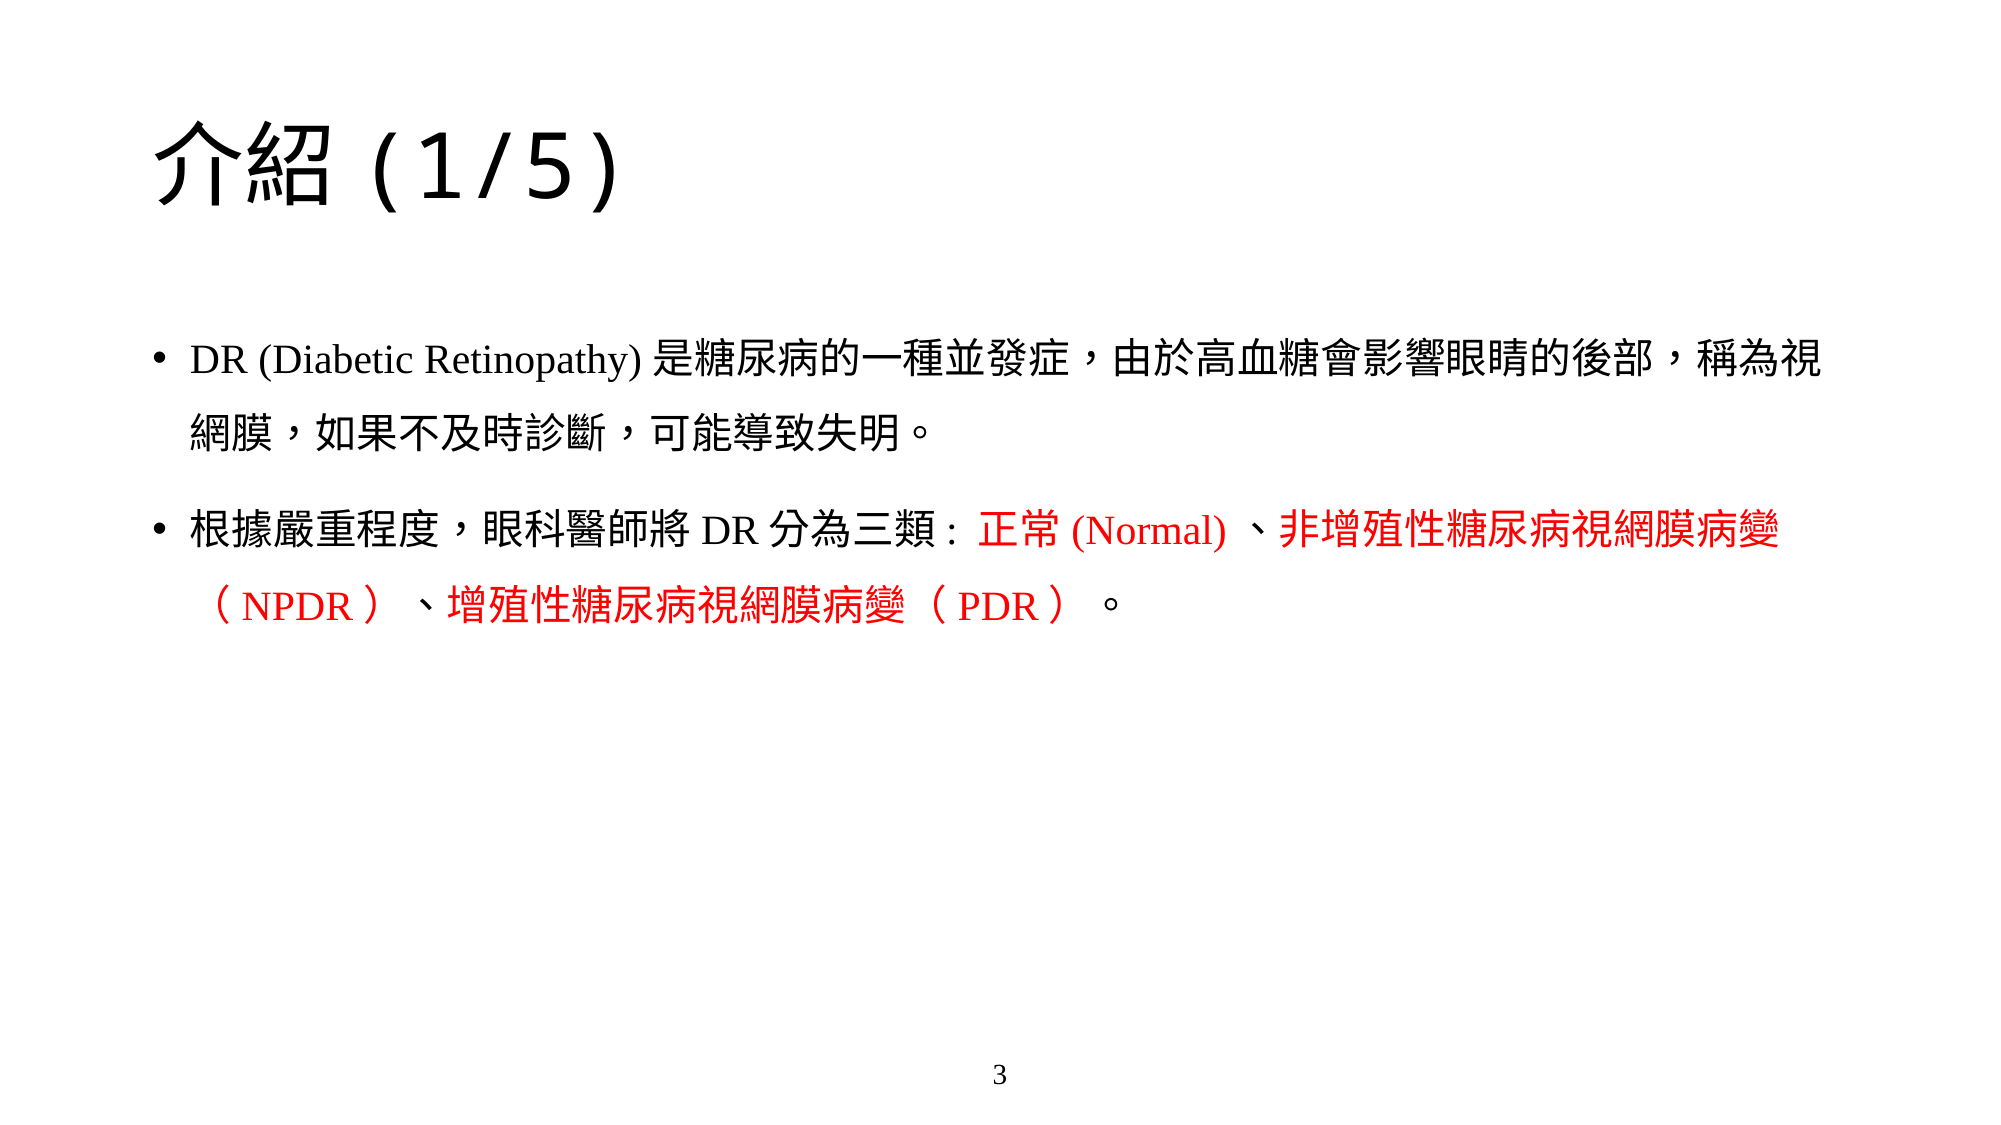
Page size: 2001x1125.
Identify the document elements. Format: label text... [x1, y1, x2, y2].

footer 3 [662, 1042, 1338, 1103]
title 介紹(1/5) [137, 59, 1863, 278]
list DR (Diabetic Retinopathy)是糖尿病的一種並發症，由於高血糖會影響眼睛的後部，稱為視網膜，如果不及時診斷，可能導致失明。 根據嚴重程度，眼科醫師將DR分為三類: 正常(Normal)、非增殖性糖尿病視網膜病變（NPDR）、增殖性糖尿病視網膜病變（PDR）。 [137, 299, 1863, 1014]
